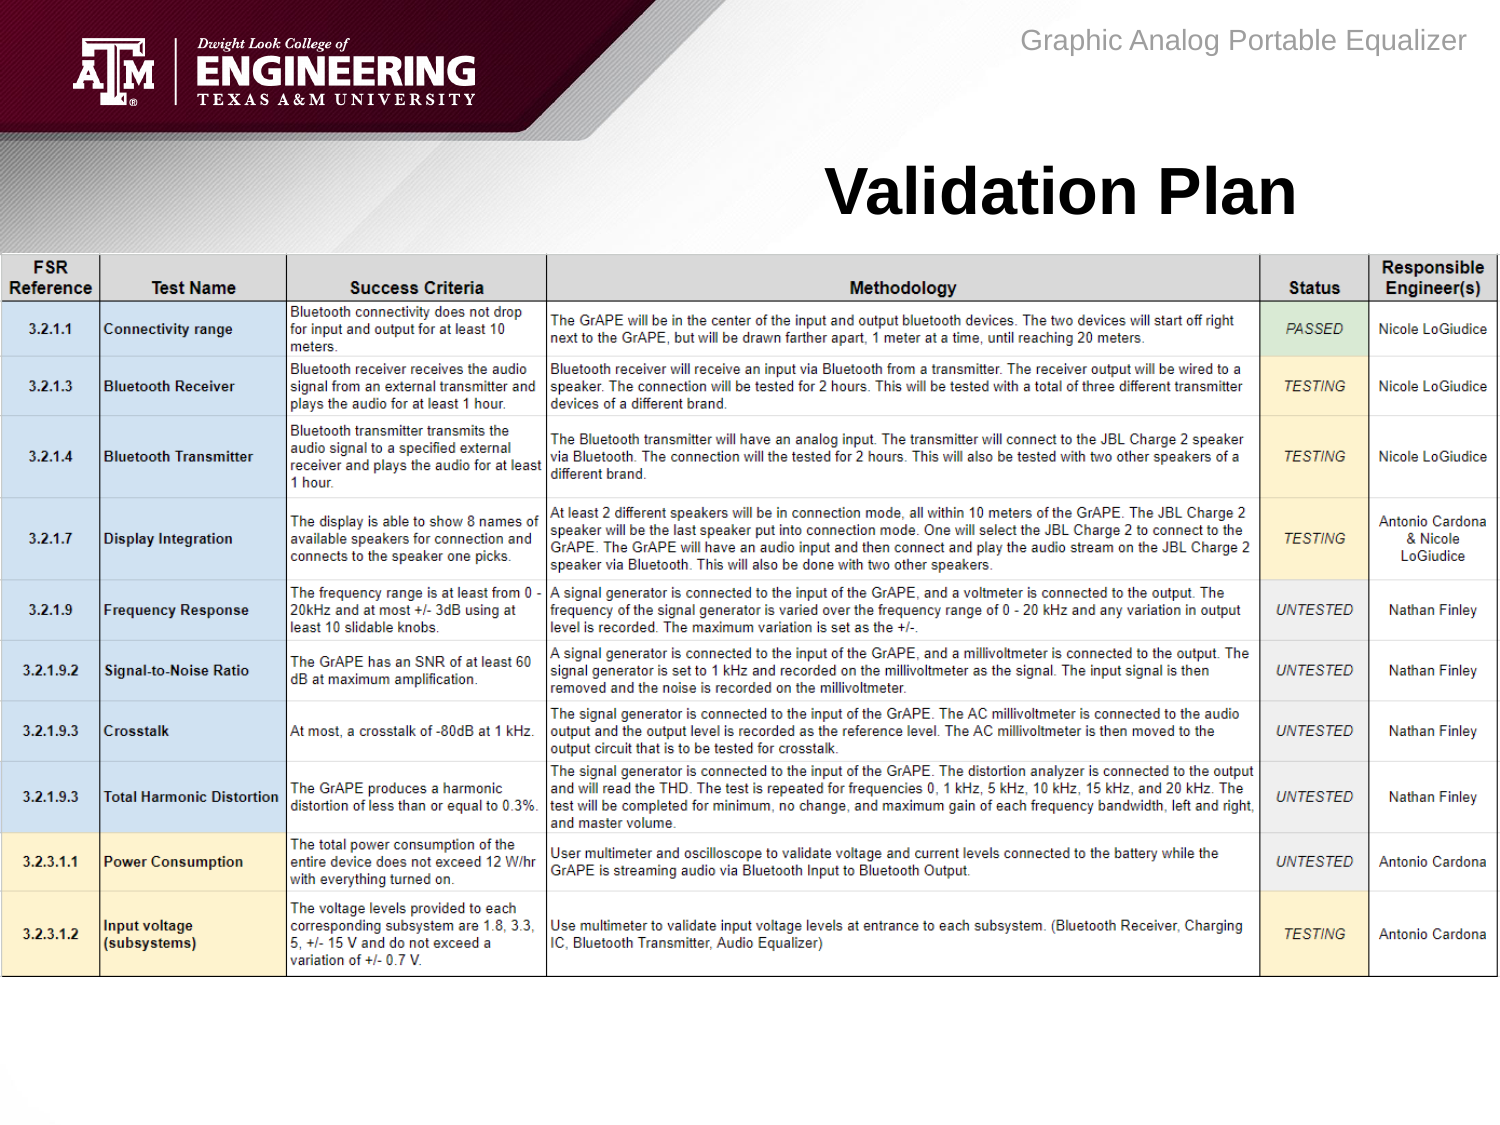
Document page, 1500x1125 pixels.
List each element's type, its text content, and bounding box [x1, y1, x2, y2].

text_box Graphic Analog Portable Equalizer [1005, 6, 1487, 72]
picture [0, 0, 1500, 1125]
title Validation Plan [124, 121, 1475, 252]
